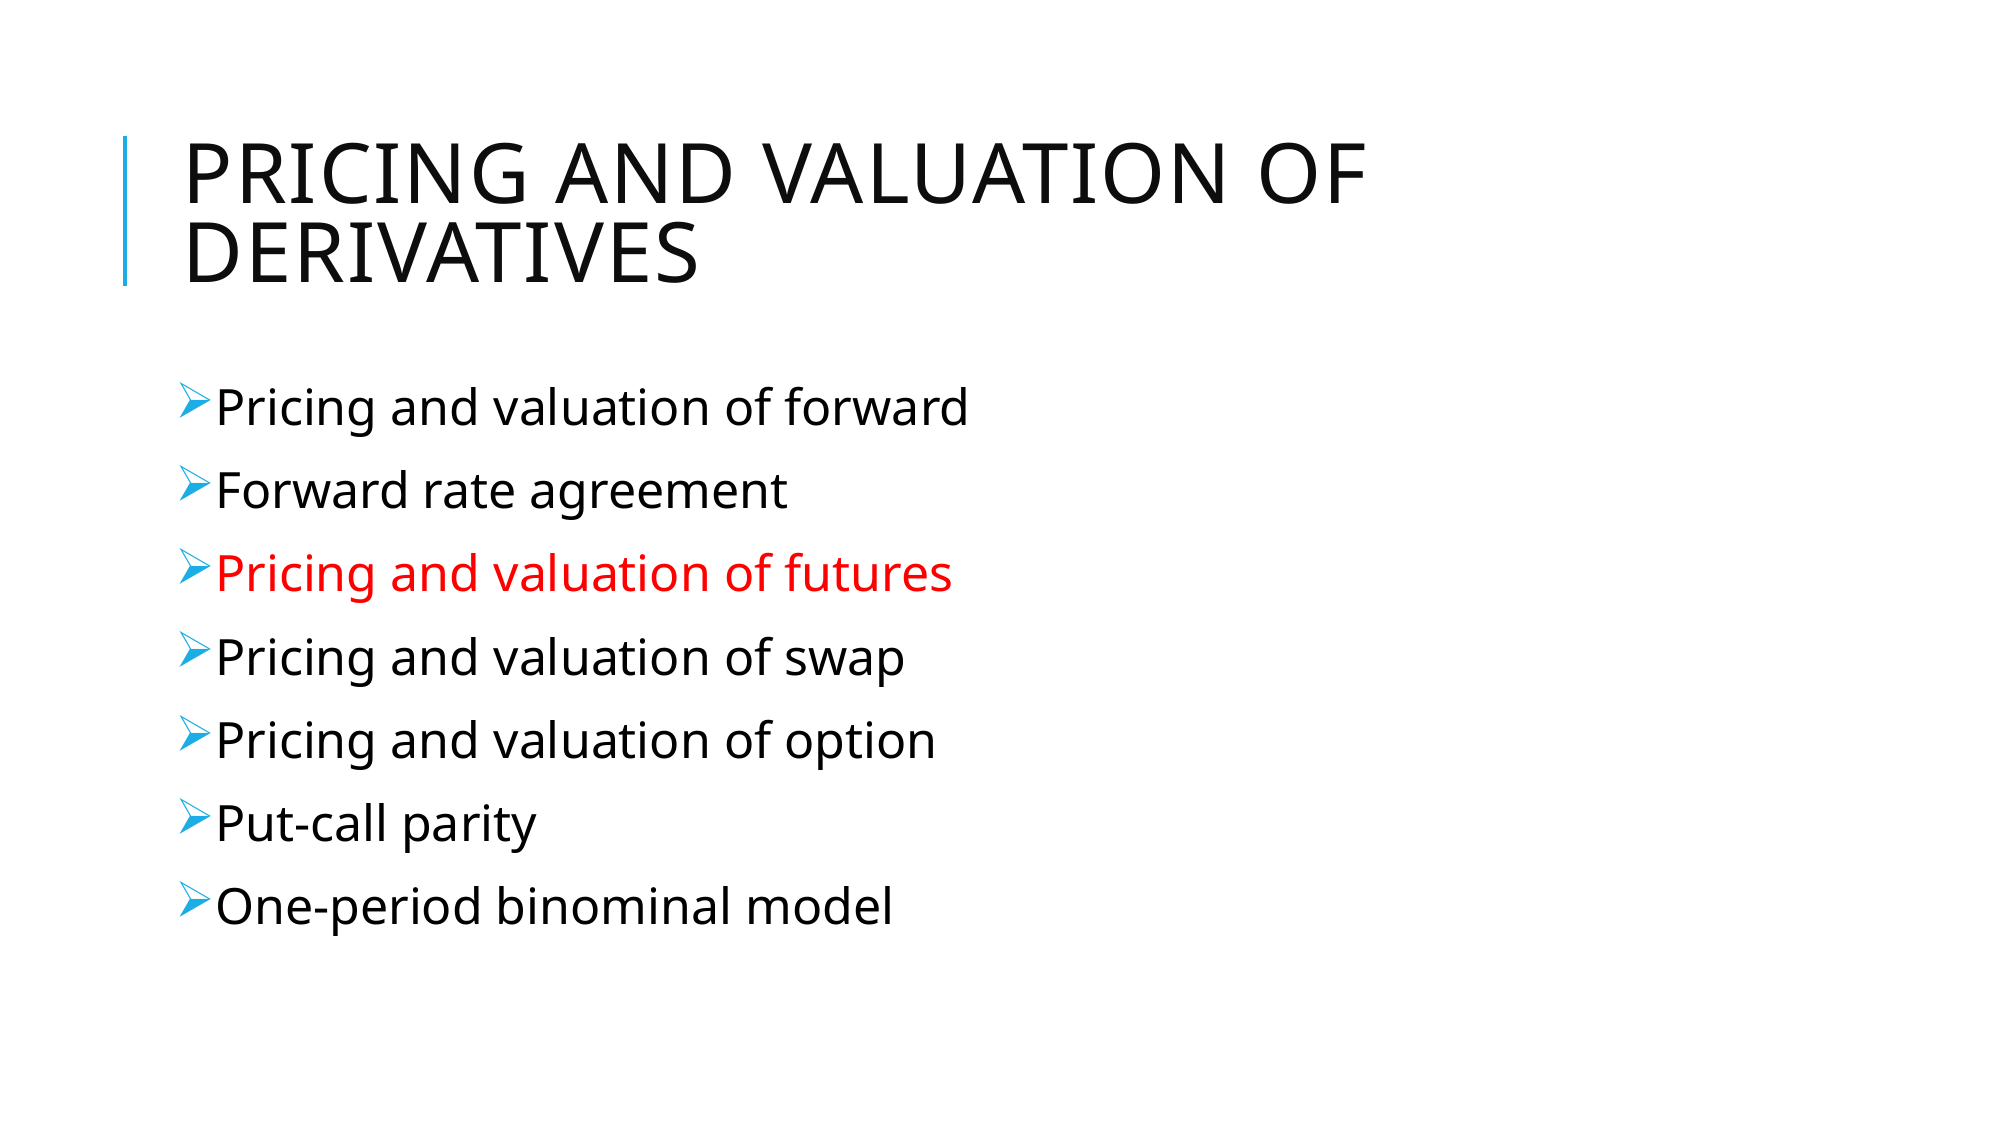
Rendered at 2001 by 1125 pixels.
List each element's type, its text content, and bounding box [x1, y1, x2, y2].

list Pricing and valuation of forward Forward rate agreement Pricing and valuation of futures Pricing and valuation of swap Pricing and valuation of option Put-call parity One-period binominal model [168, 375, 1763, 1035]
title Pricing and valuation of derivatives [168, 96, 1763, 342]
